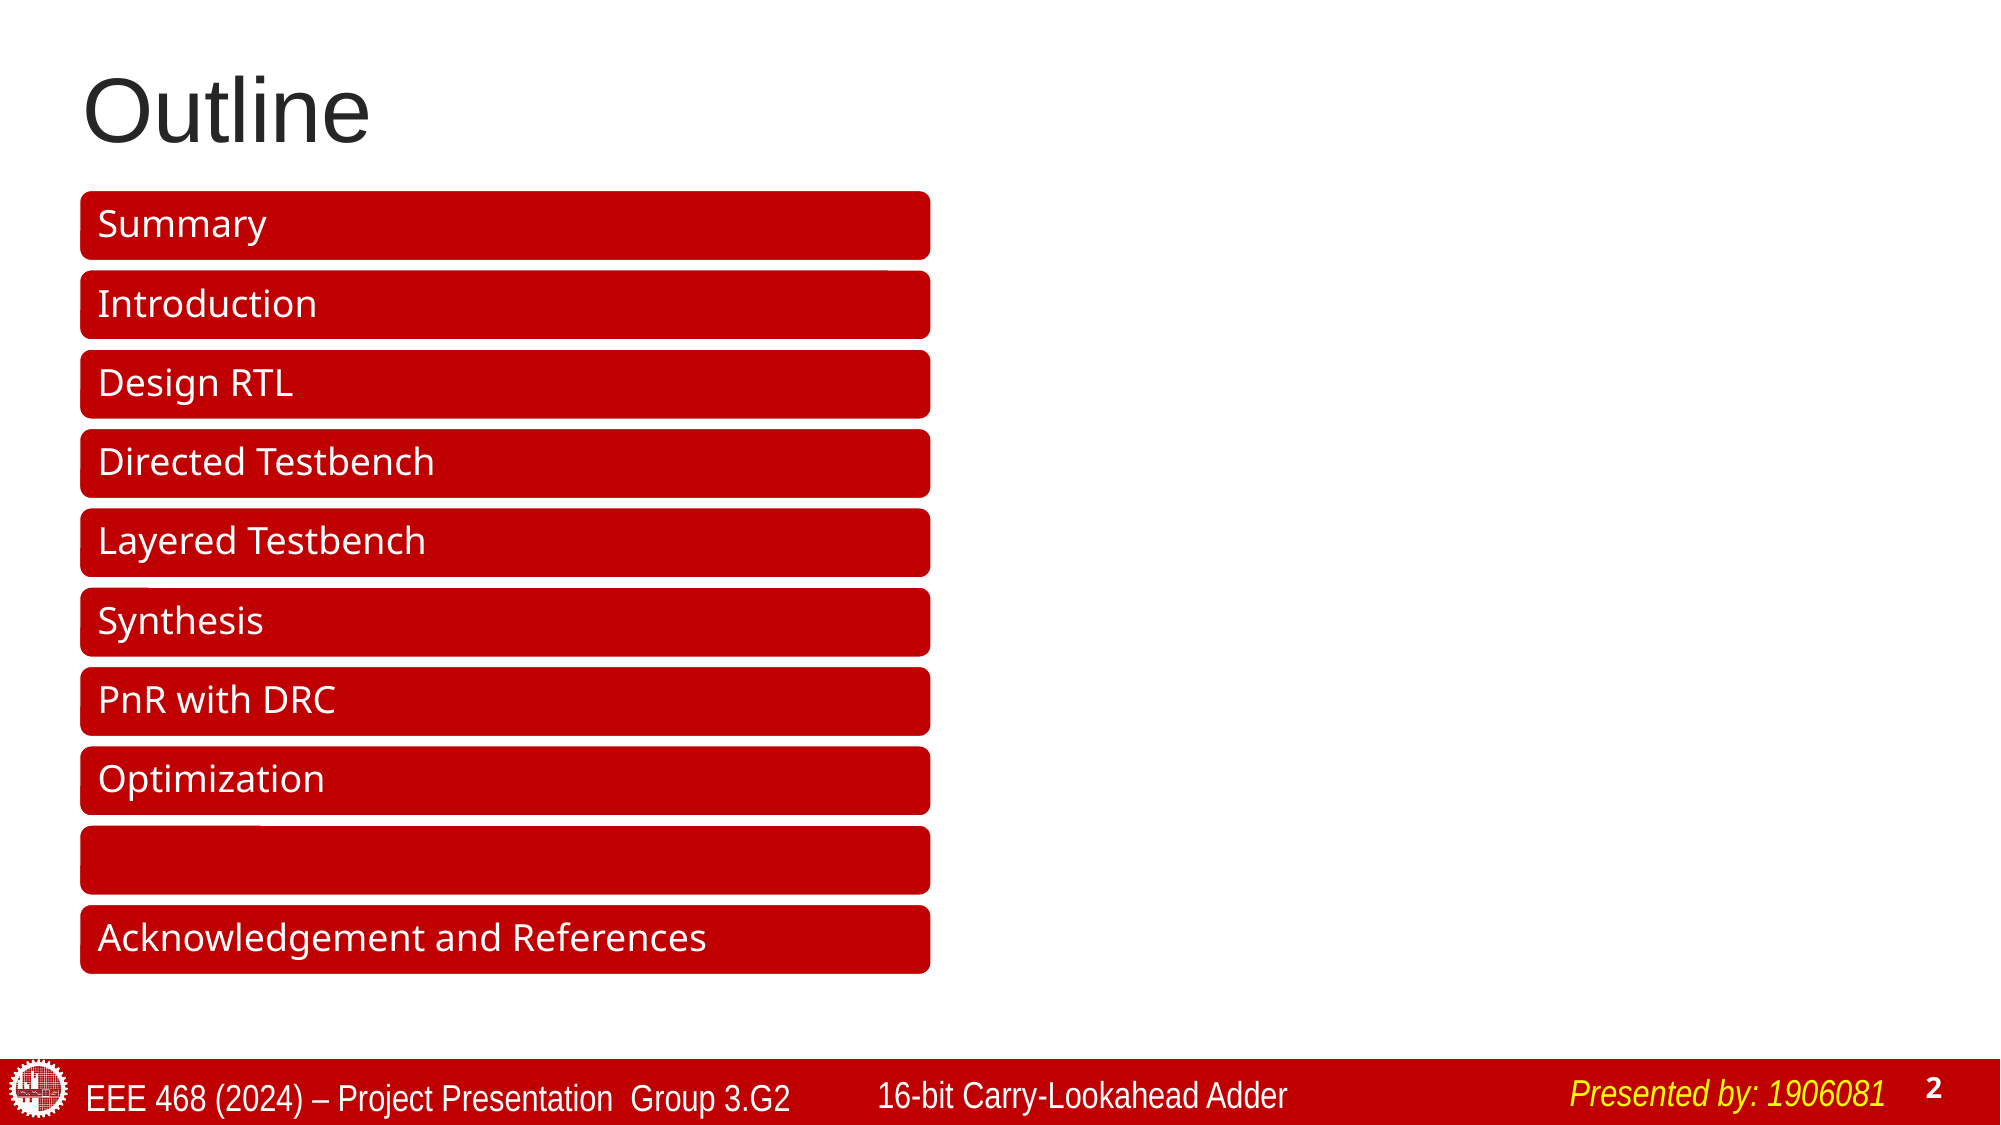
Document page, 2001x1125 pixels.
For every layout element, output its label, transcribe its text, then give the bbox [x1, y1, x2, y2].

slide_number 2 [1902, 1066, 1958, 1118]
picture [8, 1059, 71, 1118]
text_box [79, 186, 932, 979]
footer 16-bit Carry-Lookahead Adder [862, 1063, 1499, 1125]
text_box Presented by: 1906081 [1554, 1061, 1902, 1122]
slide_number EEE 468 (2024) – Project Presentation Group 3.G2 [70, 1066, 862, 1125]
title Outline [67, 52, 1718, 173]
